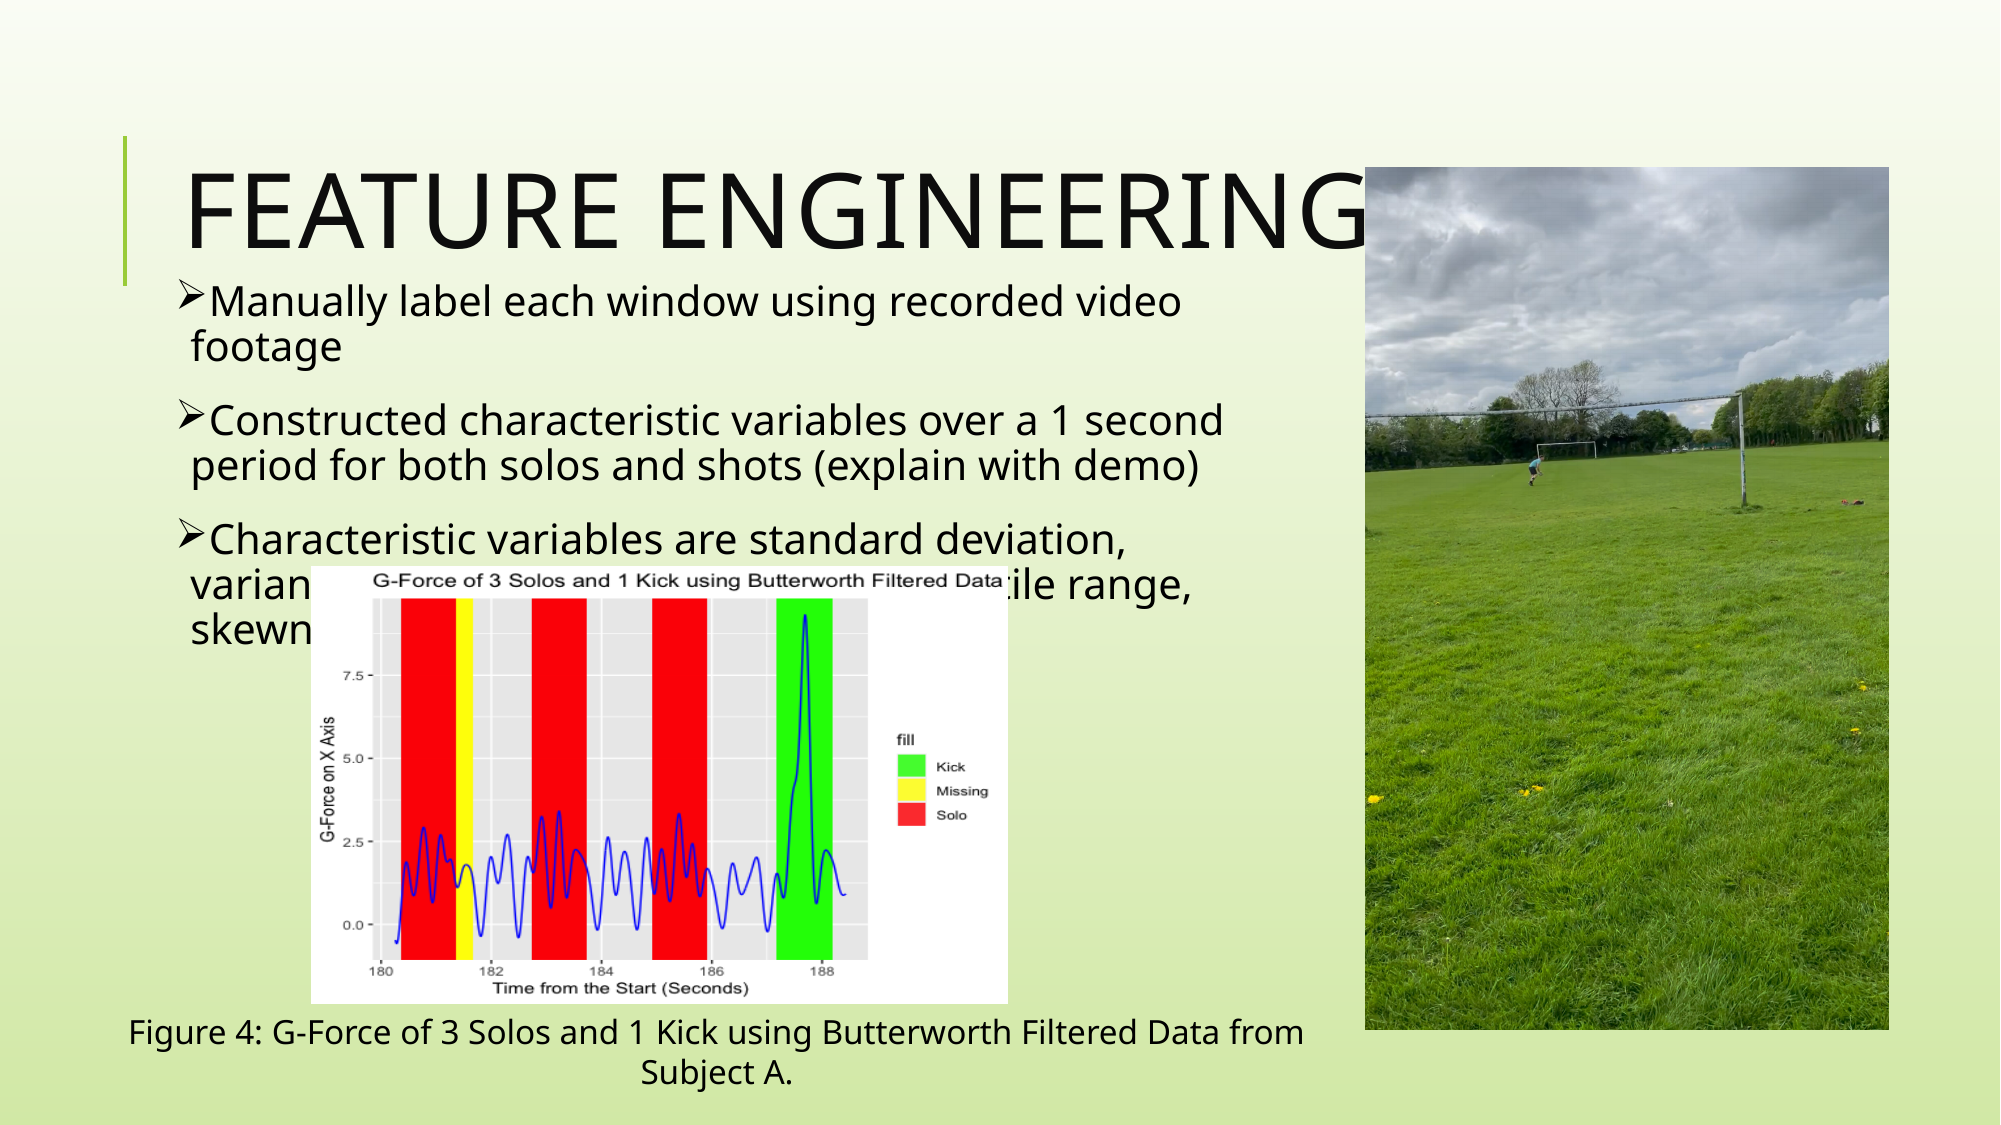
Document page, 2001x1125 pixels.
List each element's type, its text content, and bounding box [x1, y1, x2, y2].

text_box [1364, 166, 1890, 1032]
text_box Figure 4: G-Force of 3 Solos and 1 Kick using Butterworth Filtered Data from Subject A. [110, 1003, 1325, 1099]
title Feature Engineering [168, 96, 1763, 342]
list Manually label each window using recorded video footage Constructed characteristic variables over a 1 second period for both solos and shots (explain with demo) Characteristic variables are standard deviation, variance, max value, min value, interquartile range, skewness, and kurtosis [168, 272, 1267, 1003]
picture [311, 566, 1008, 1005]
